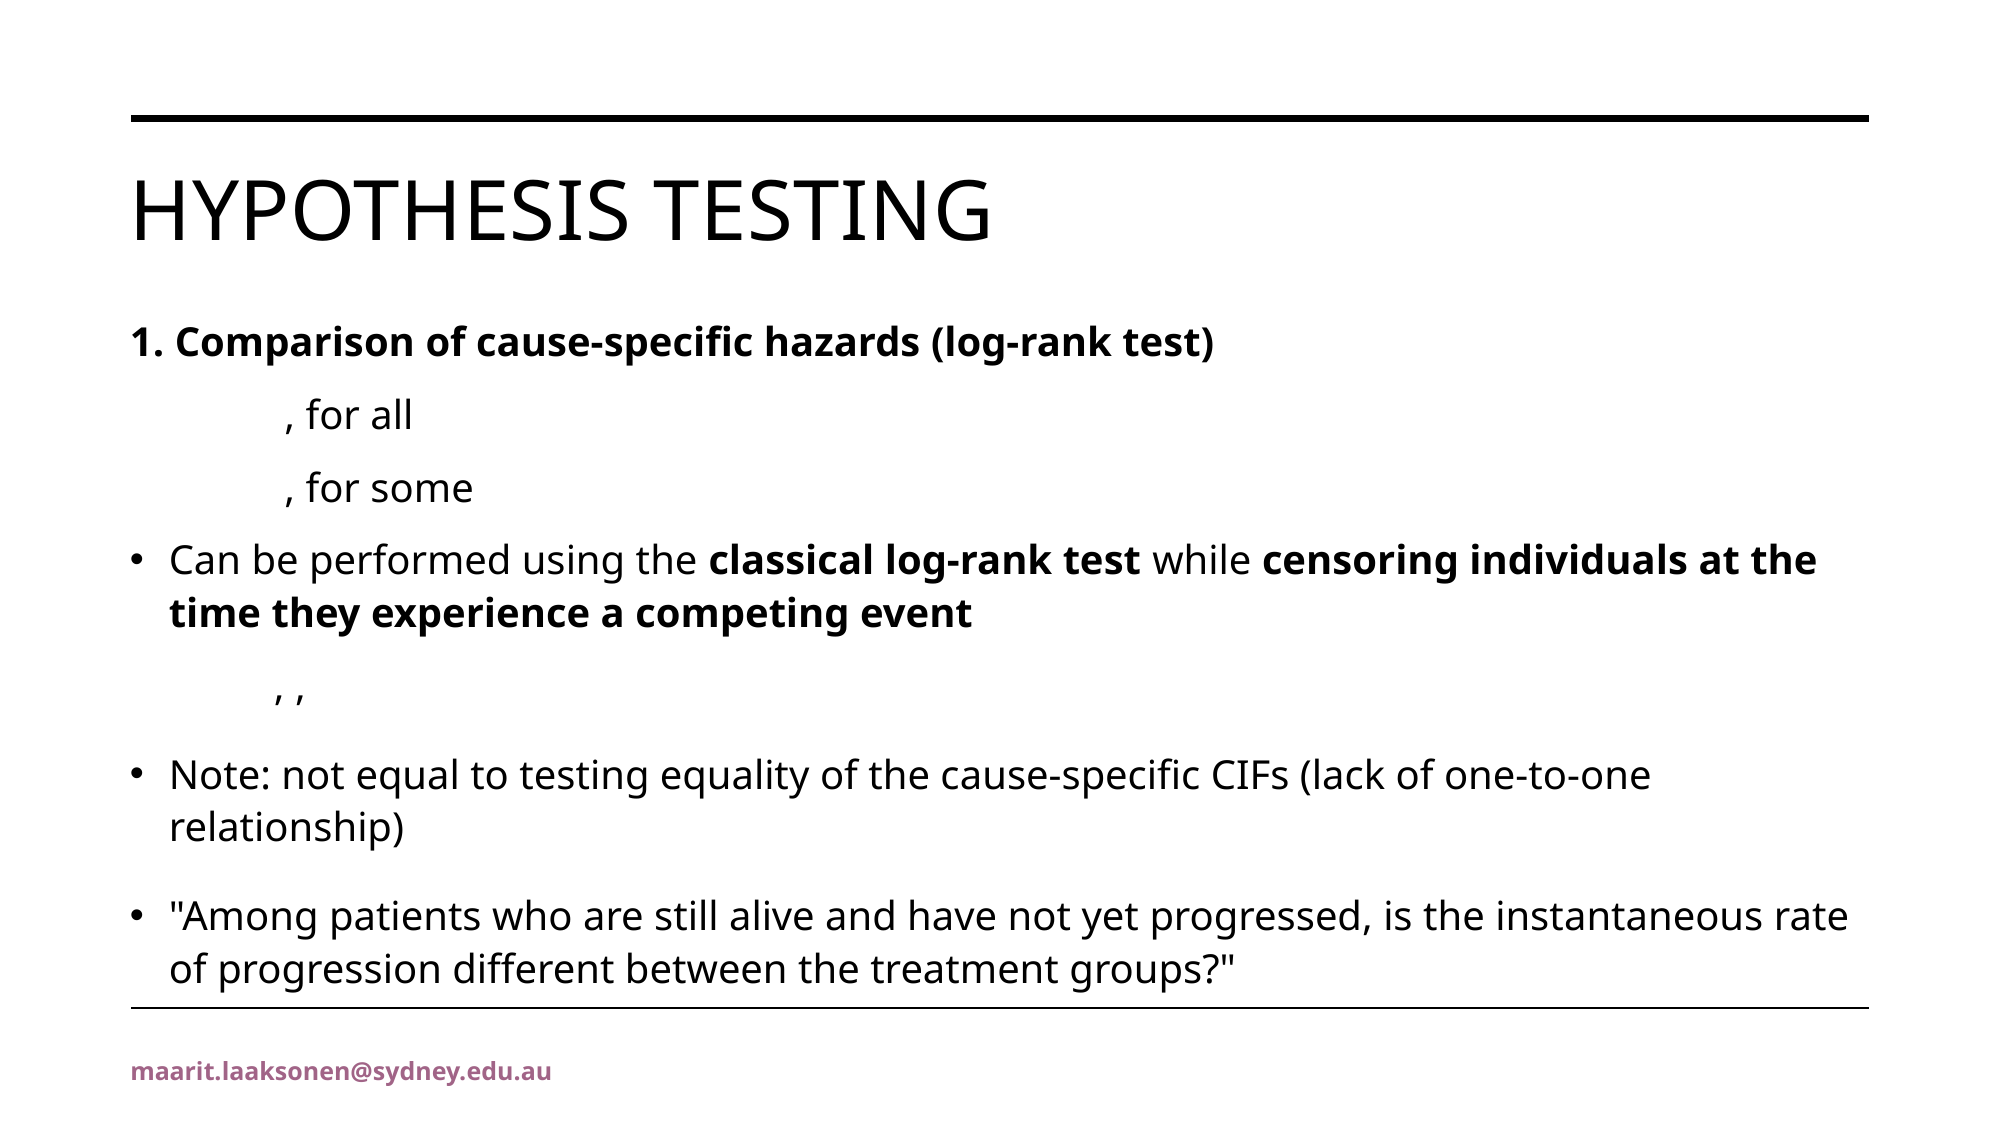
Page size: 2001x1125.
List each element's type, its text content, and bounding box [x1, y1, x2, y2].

title Hypothesis testing [114, 149, 1869, 365]
footer maarit.laaksonen@sydney.edu.au [115, 1042, 861, 1103]
